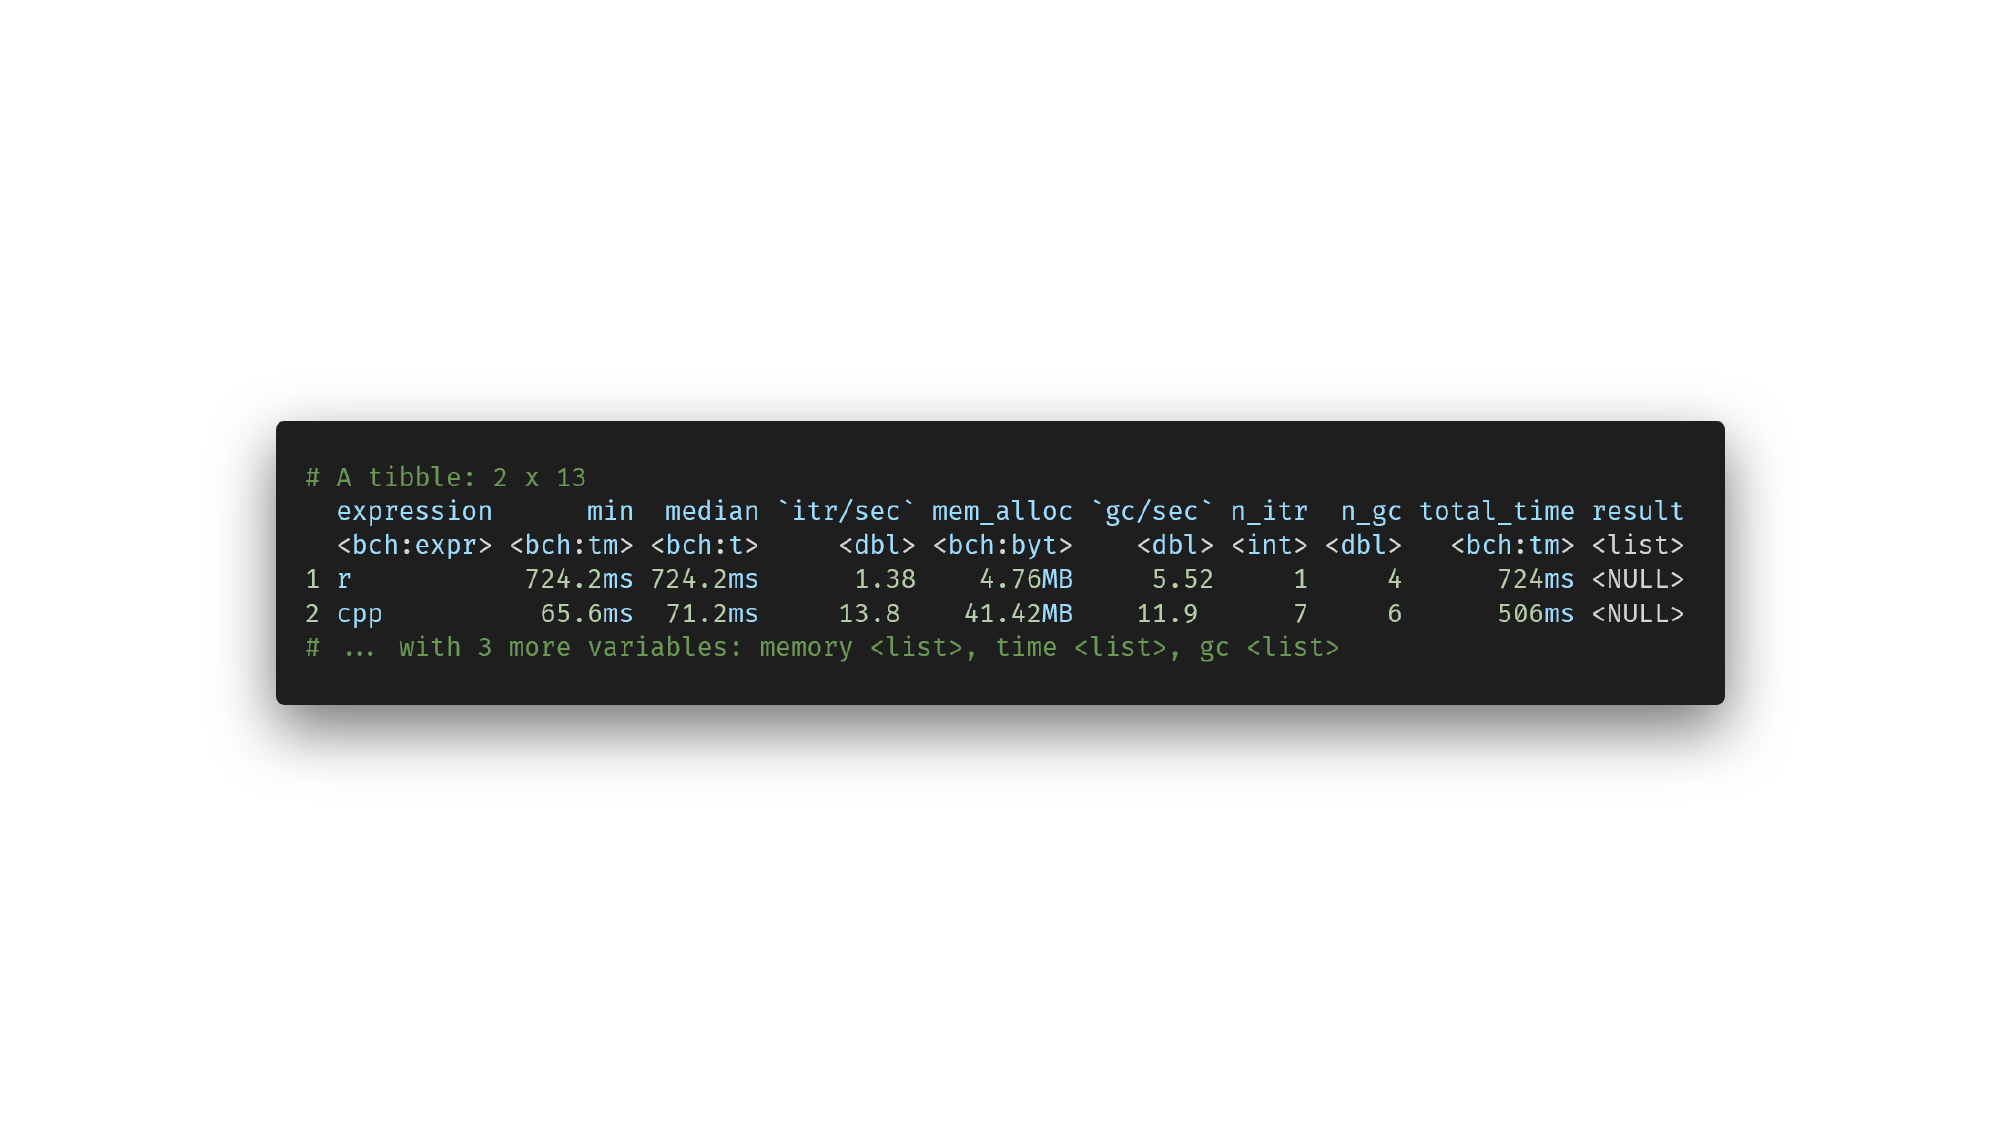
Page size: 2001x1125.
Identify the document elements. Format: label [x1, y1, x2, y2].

list [137, 276, 1863, 849]
